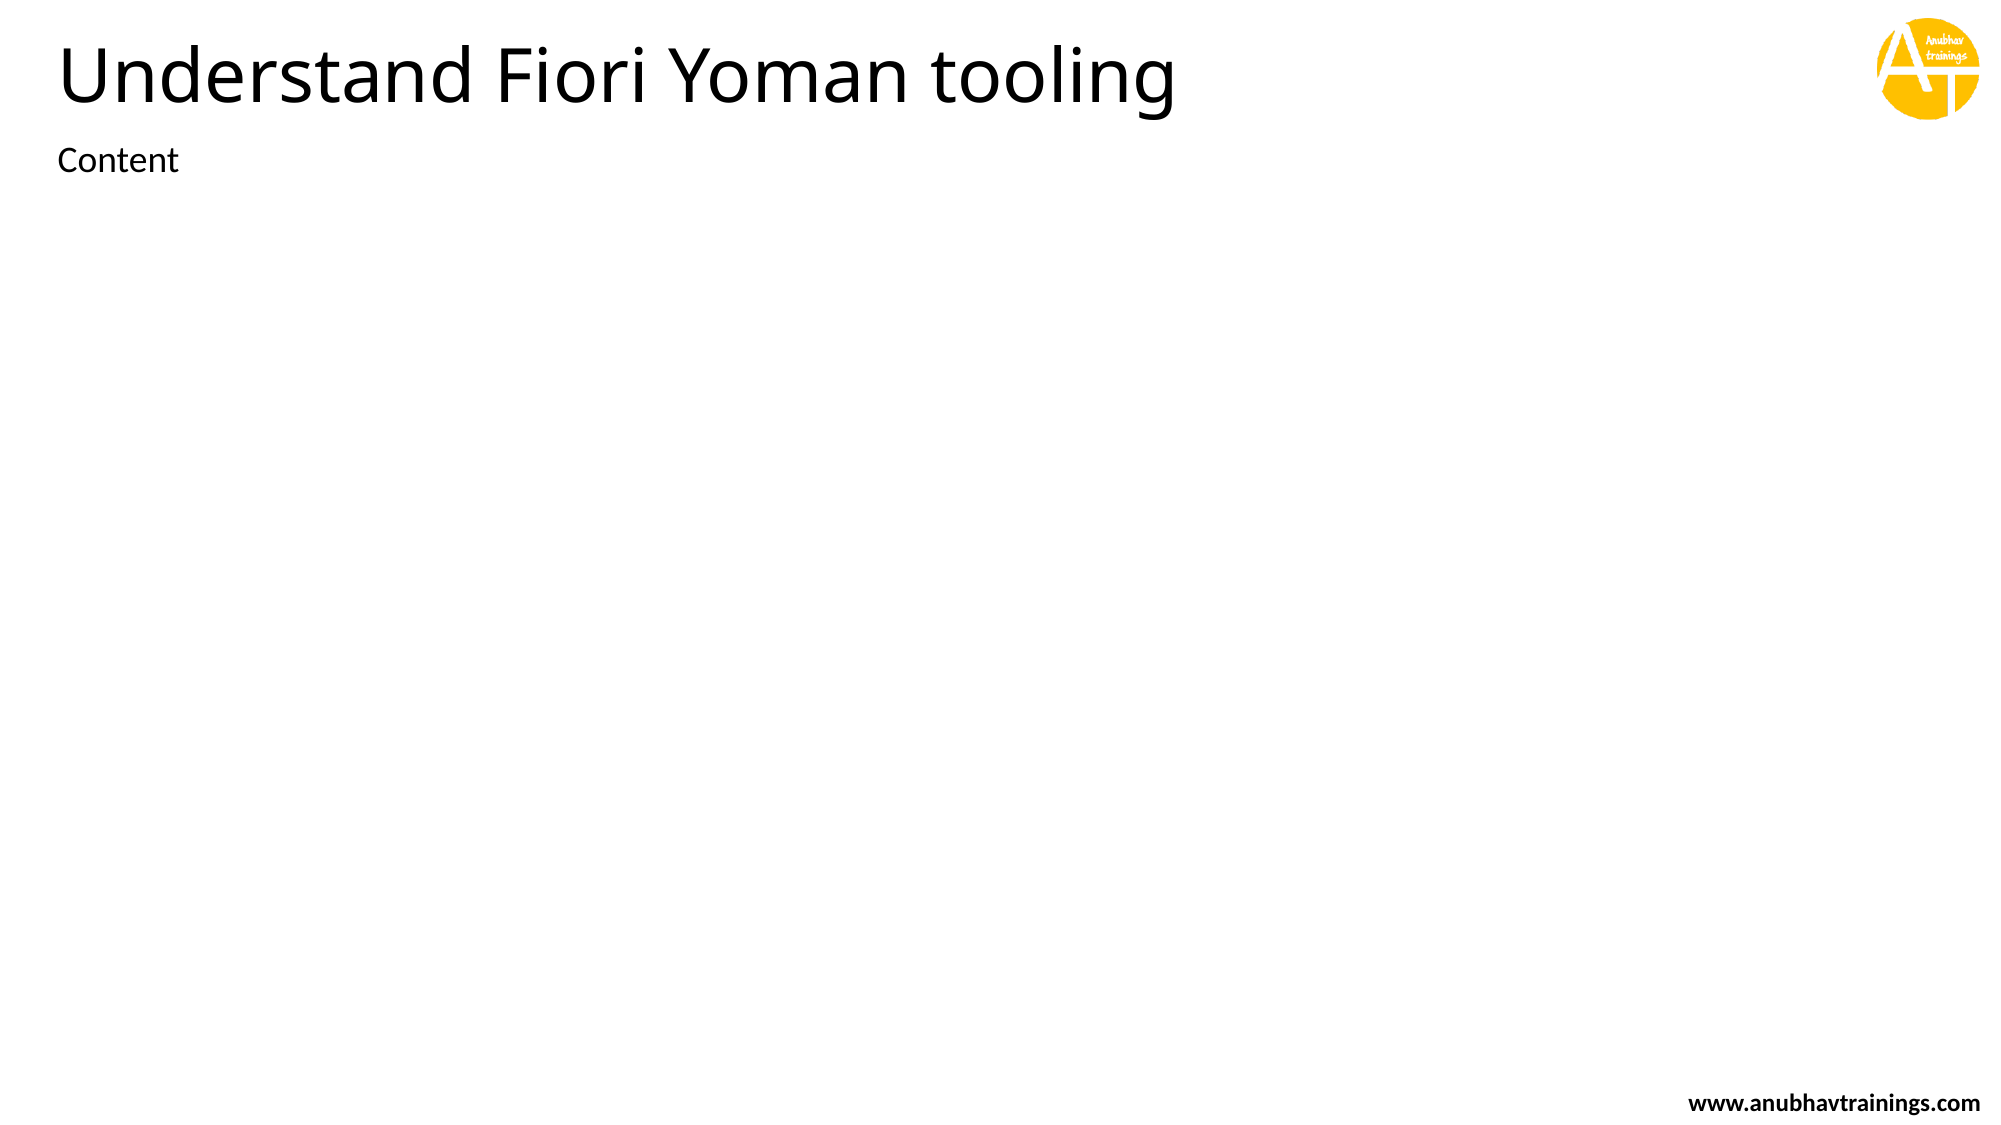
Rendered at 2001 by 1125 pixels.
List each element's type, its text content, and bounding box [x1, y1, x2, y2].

text_box Content [42, 127, 1874, 188]
text_box Understand Fiori Yoman tooling [42, 30, 1866, 127]
footer www.anubhavtrainings.com [1669, 1089, 2000, 1114]
picture [1866, 11, 1985, 128]
